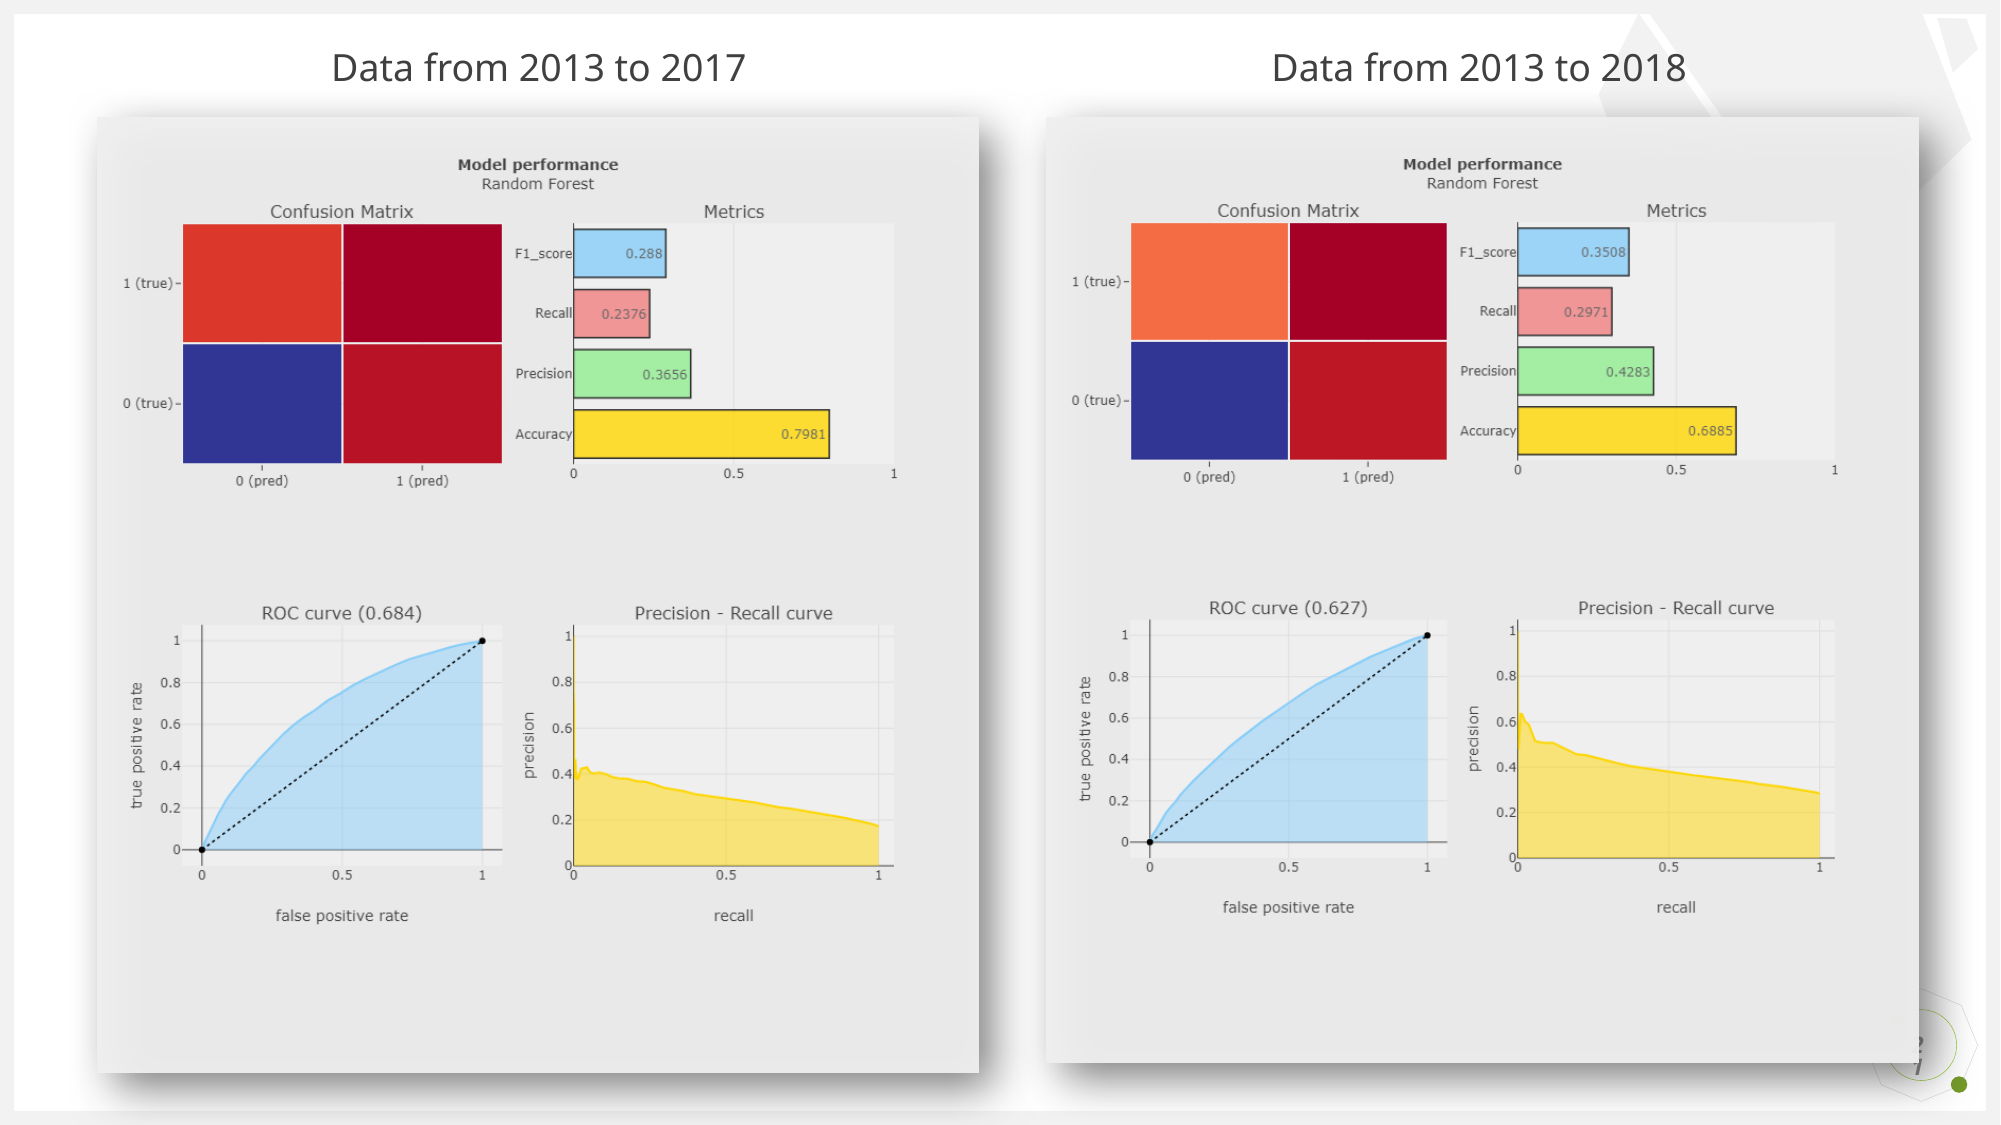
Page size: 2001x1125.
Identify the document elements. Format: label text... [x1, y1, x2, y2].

text_box Data from 2013 to 2018 [1254, 44, 1705, 94]
picture [1046, 117, 1919, 1063]
picture [97, 117, 979, 1073]
text_box Data from 2013 to 2017 [331, 44, 741, 94]
